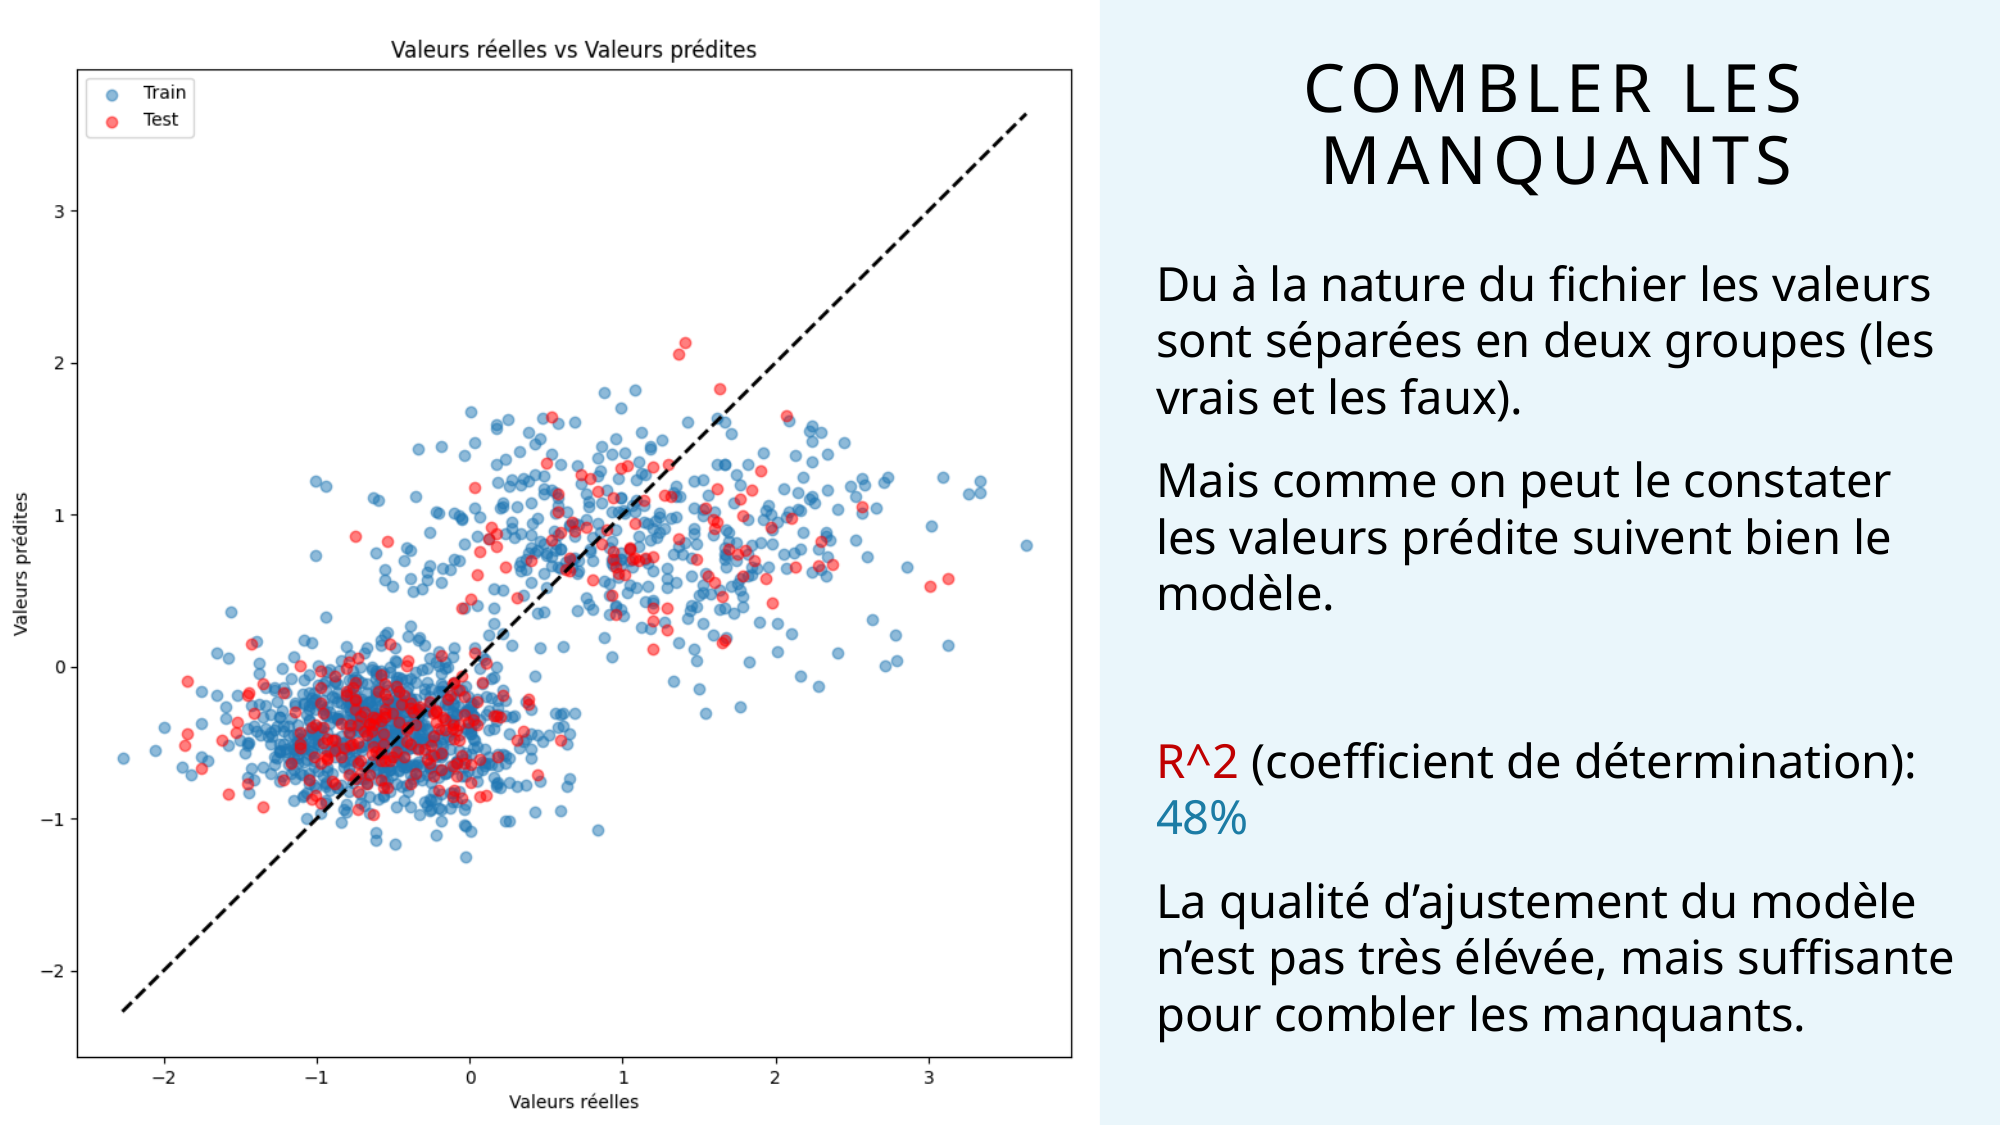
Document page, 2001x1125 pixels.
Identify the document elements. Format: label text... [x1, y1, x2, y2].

picture [0, 27, 1084, 1125]
text_box Du à la nature du fichier les valeurs sont séparées en deux groupes (les vrais et les faux). Mais comme on peut le constater les valeurs prédite suivent bien le modèle. R^2 (coefficient de détermination): 48% La qualité d’ajustement du modèle n’est pas très élévée, mais suffisante pour combler les manquants. [1156, 254, 1958, 1052]
title Combler les manquants [1283, 27, 1830, 199]
